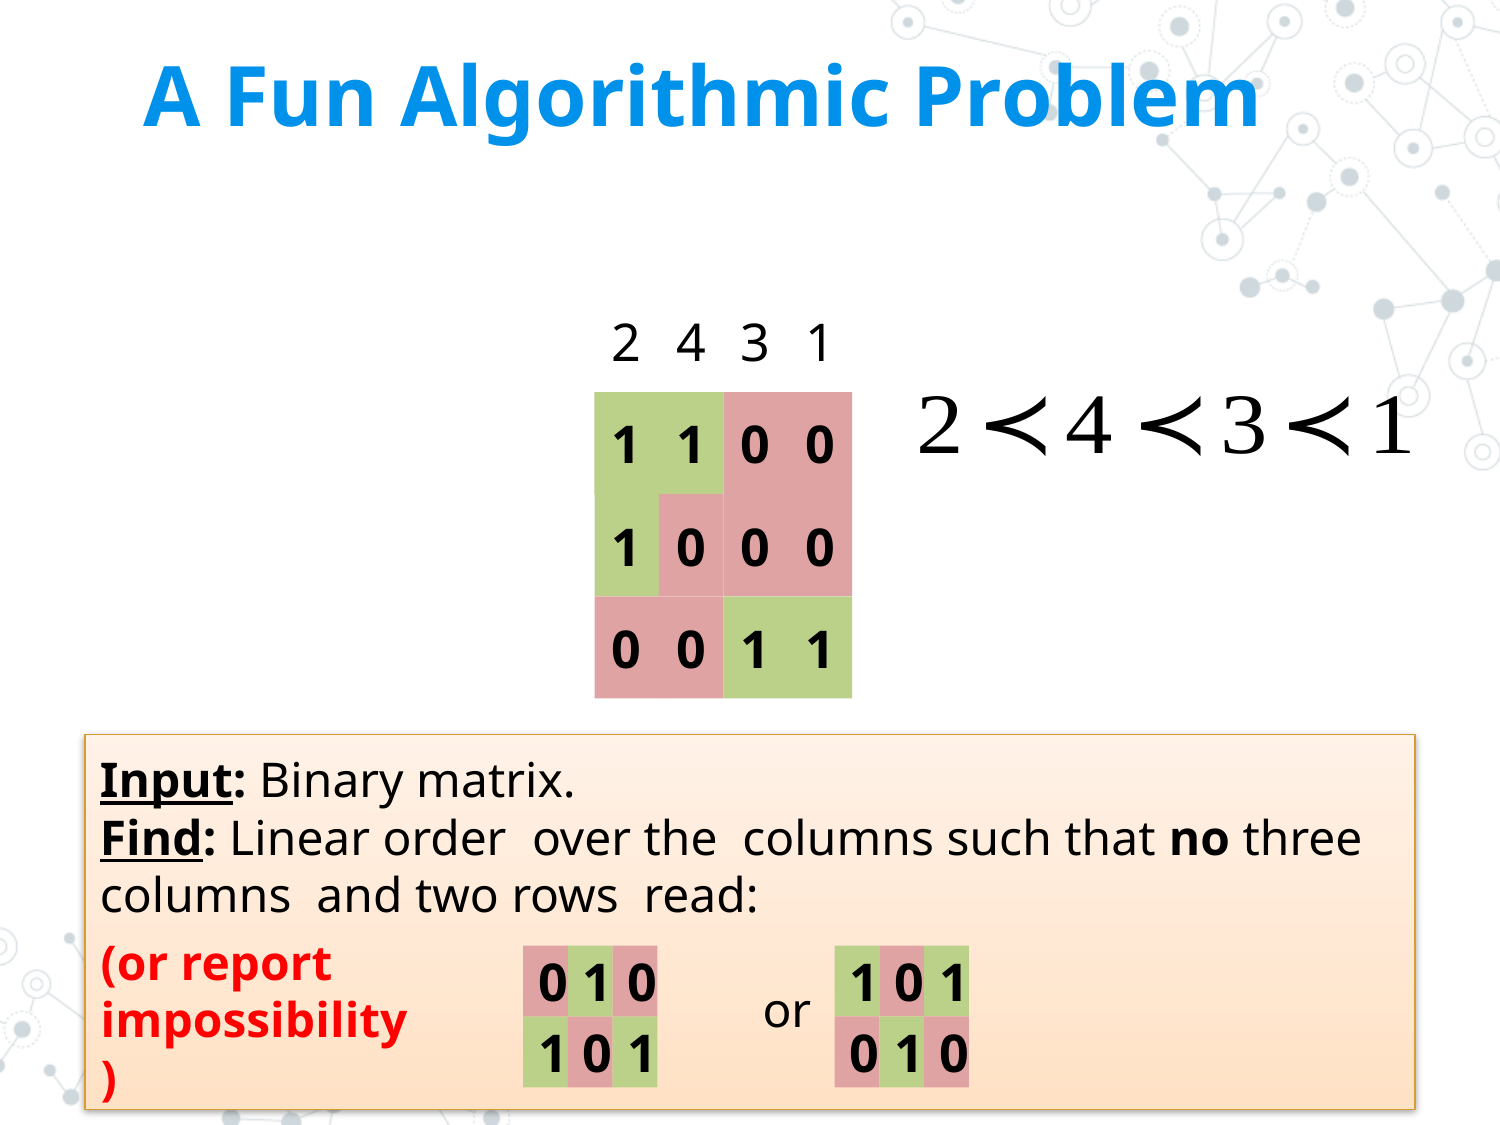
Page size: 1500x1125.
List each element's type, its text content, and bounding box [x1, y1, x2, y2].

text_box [594, 289, 657, 699]
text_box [724, 289, 789, 699]
text_box (or report impossibility) [85, 917, 436, 1120]
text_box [834, 945, 970, 1088]
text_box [789, 289, 853, 699]
picture [0, 0, 1500, 1125]
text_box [658, 289, 724, 699]
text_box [522, 945, 658, 1088]
title A Fun Algorithmic Problem [128, 4, 1372, 159]
